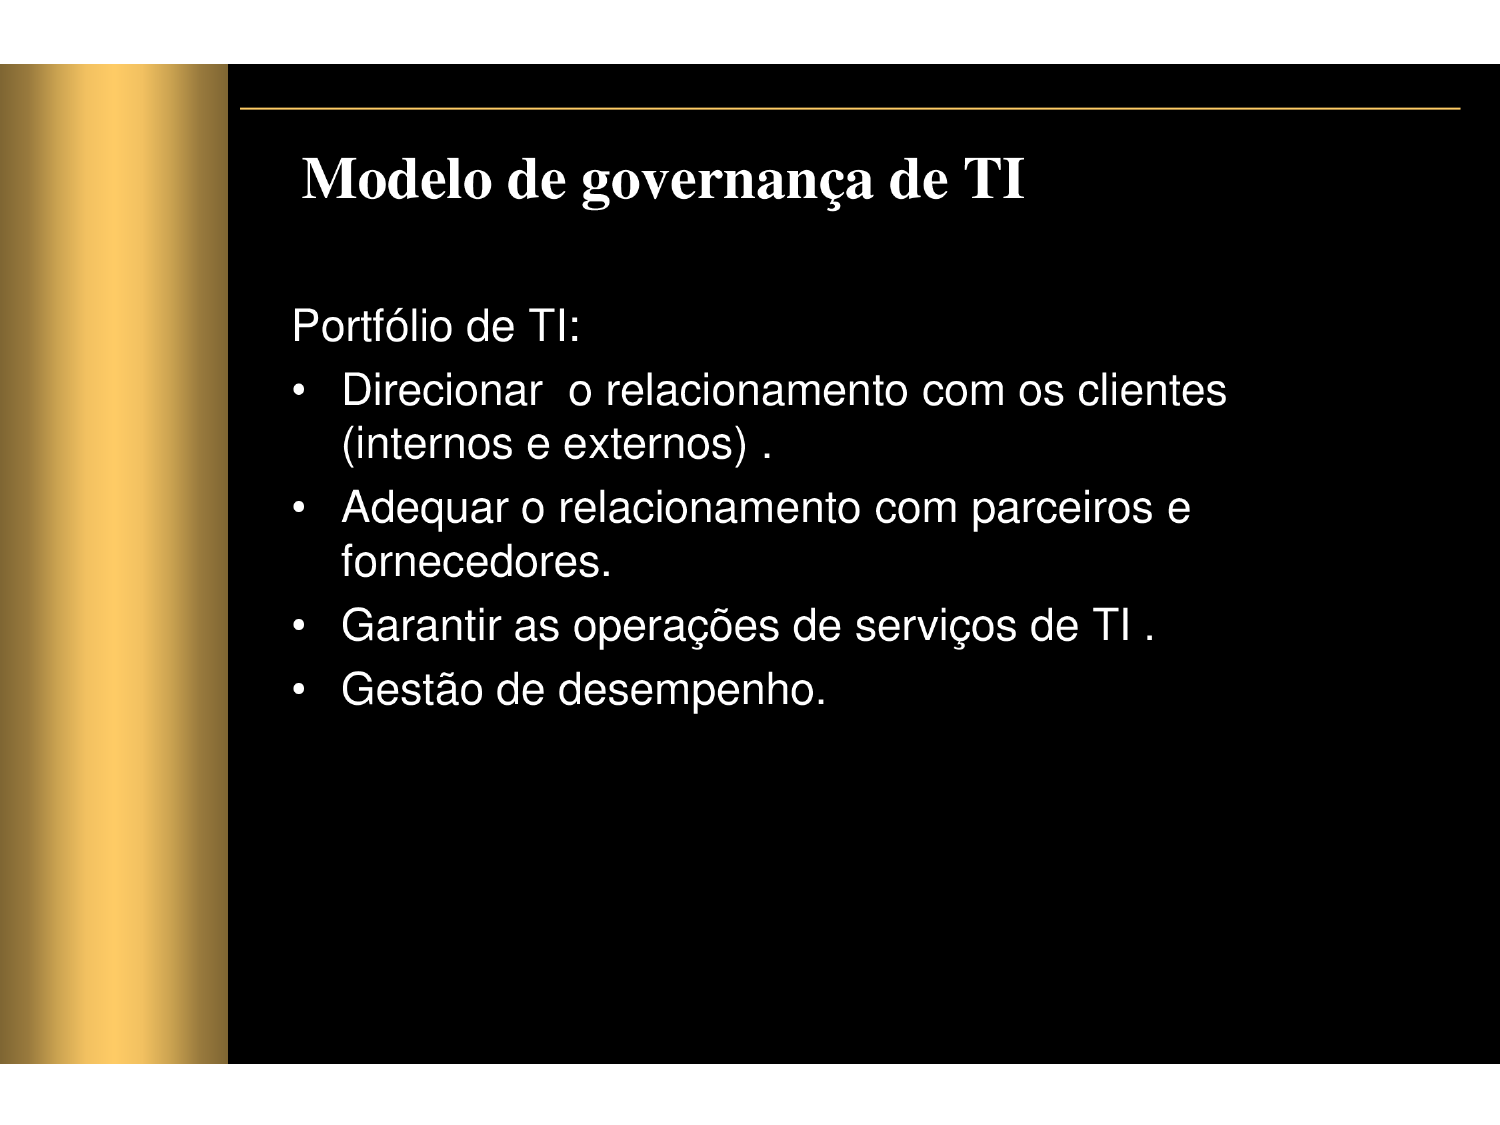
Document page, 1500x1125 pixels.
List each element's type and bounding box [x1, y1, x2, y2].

picture [0, 63, 1500, 1065]
